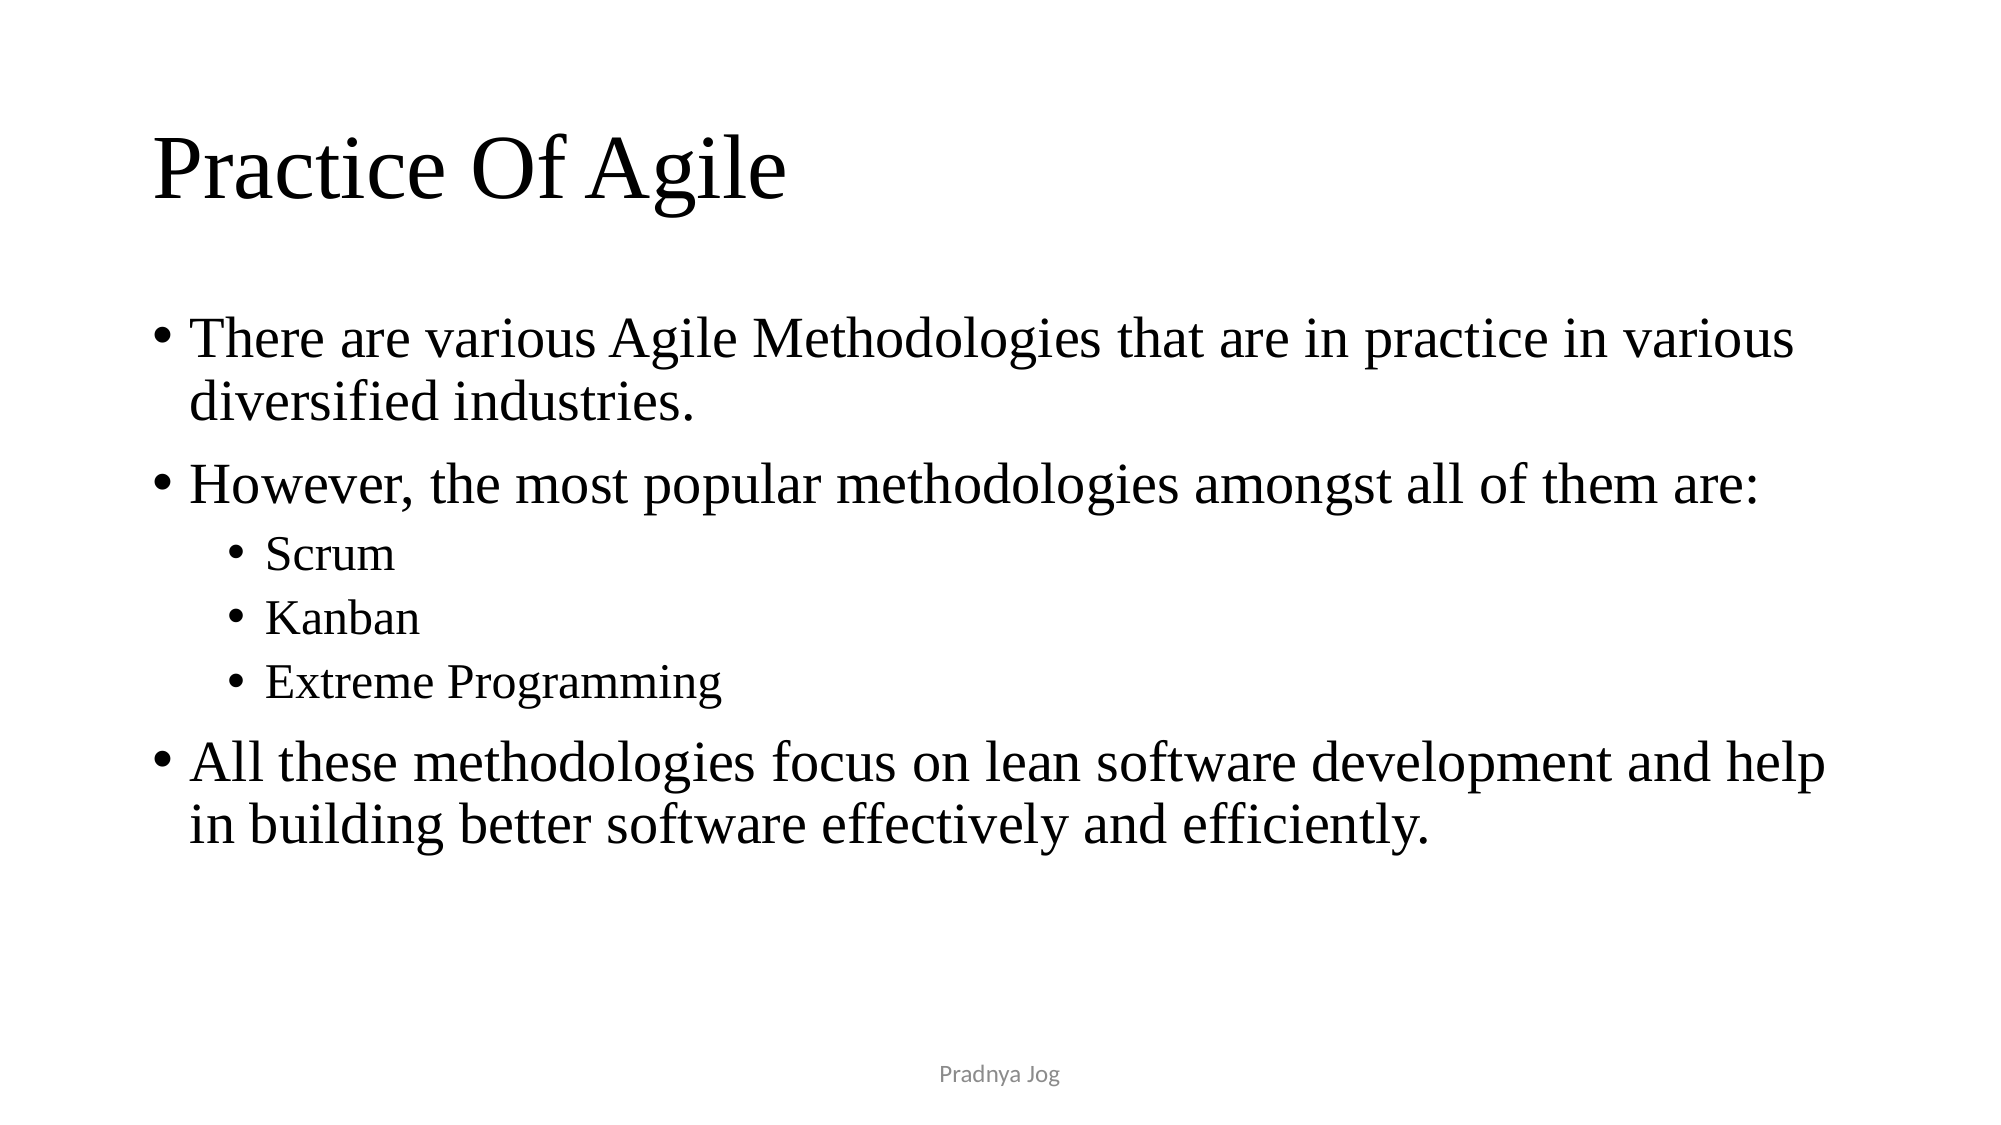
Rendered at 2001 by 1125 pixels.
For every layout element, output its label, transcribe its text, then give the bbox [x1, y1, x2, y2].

footer Pradnya Jog [662, 1042, 1338, 1103]
list There are various Agile Methodologies that are in practice in various diversified industries. However, the most popular methodologies amongst all of them are: Scrum Kanban Extreme Programming All these methodologies focus on lean software development and help in building better software effectively and efficiently. [137, 299, 1863, 1014]
title Practice Of Agile [137, 59, 1863, 278]
